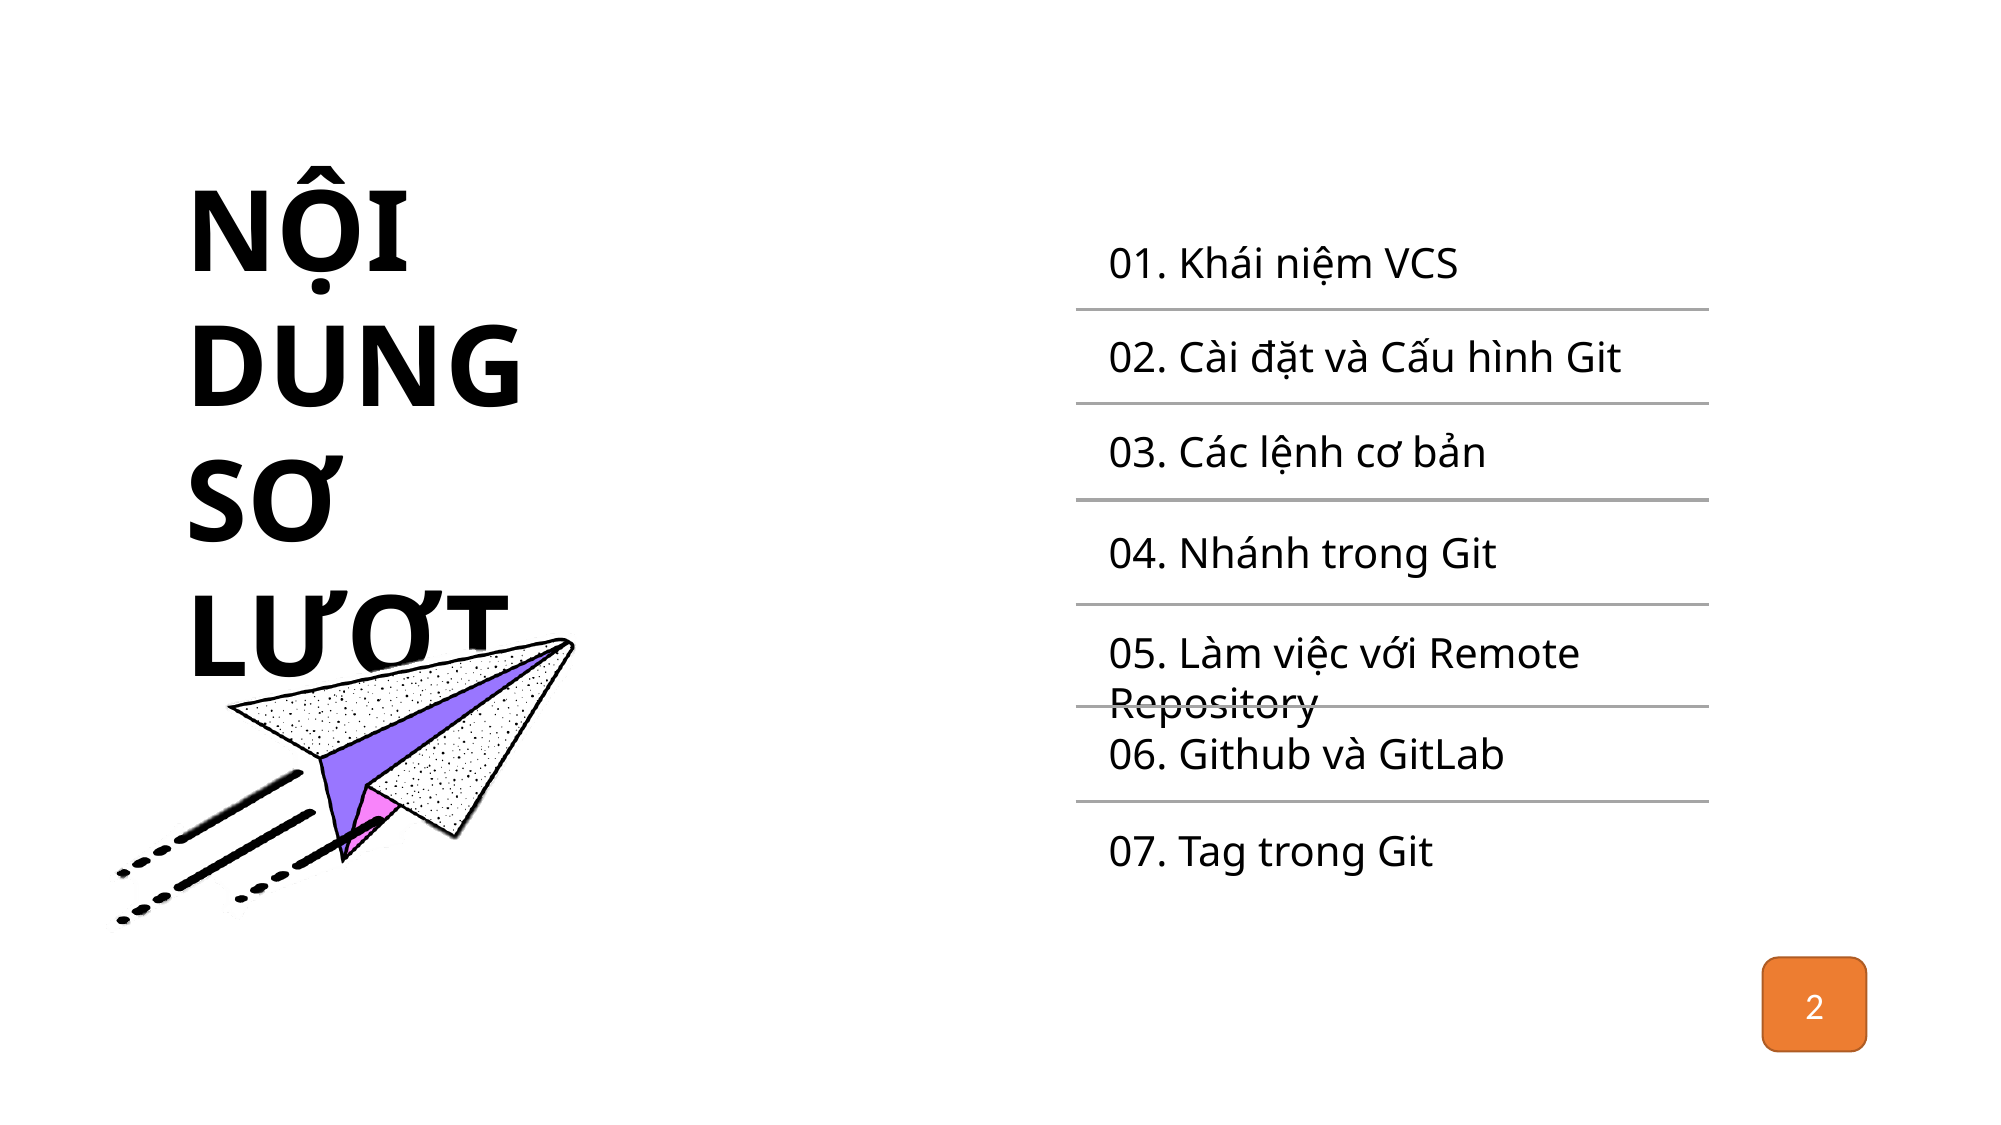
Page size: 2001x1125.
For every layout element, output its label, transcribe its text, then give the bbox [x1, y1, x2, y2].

text_box 01. Khái niệm VCS [1093, 229, 1709, 295]
text_box 06. Github và GitLab [1093, 720, 1709, 785]
text_box 05. Làm việc với Remote Repository [1093, 708, 1709, 720]
text_box 05. Làm việc với Remote Repository [1093, 619, 1709, 705]
text_box 04. Nhánh trong Git [1093, 519, 1709, 585]
text_box 03. Các lệnh cơ bản [1093, 418, 1709, 484]
text_box 07. Tag trong Git [1093, 817, 1709, 883]
text_box NỘI DUNG SƠ LƯỢT [170, 151, 688, 707]
text_box 2 [1761, 956, 1868, 1053]
picture [92, 604, 592, 958]
text_box 02. Cài đặt và Cấu hình Git [1093, 323, 1709, 389]
